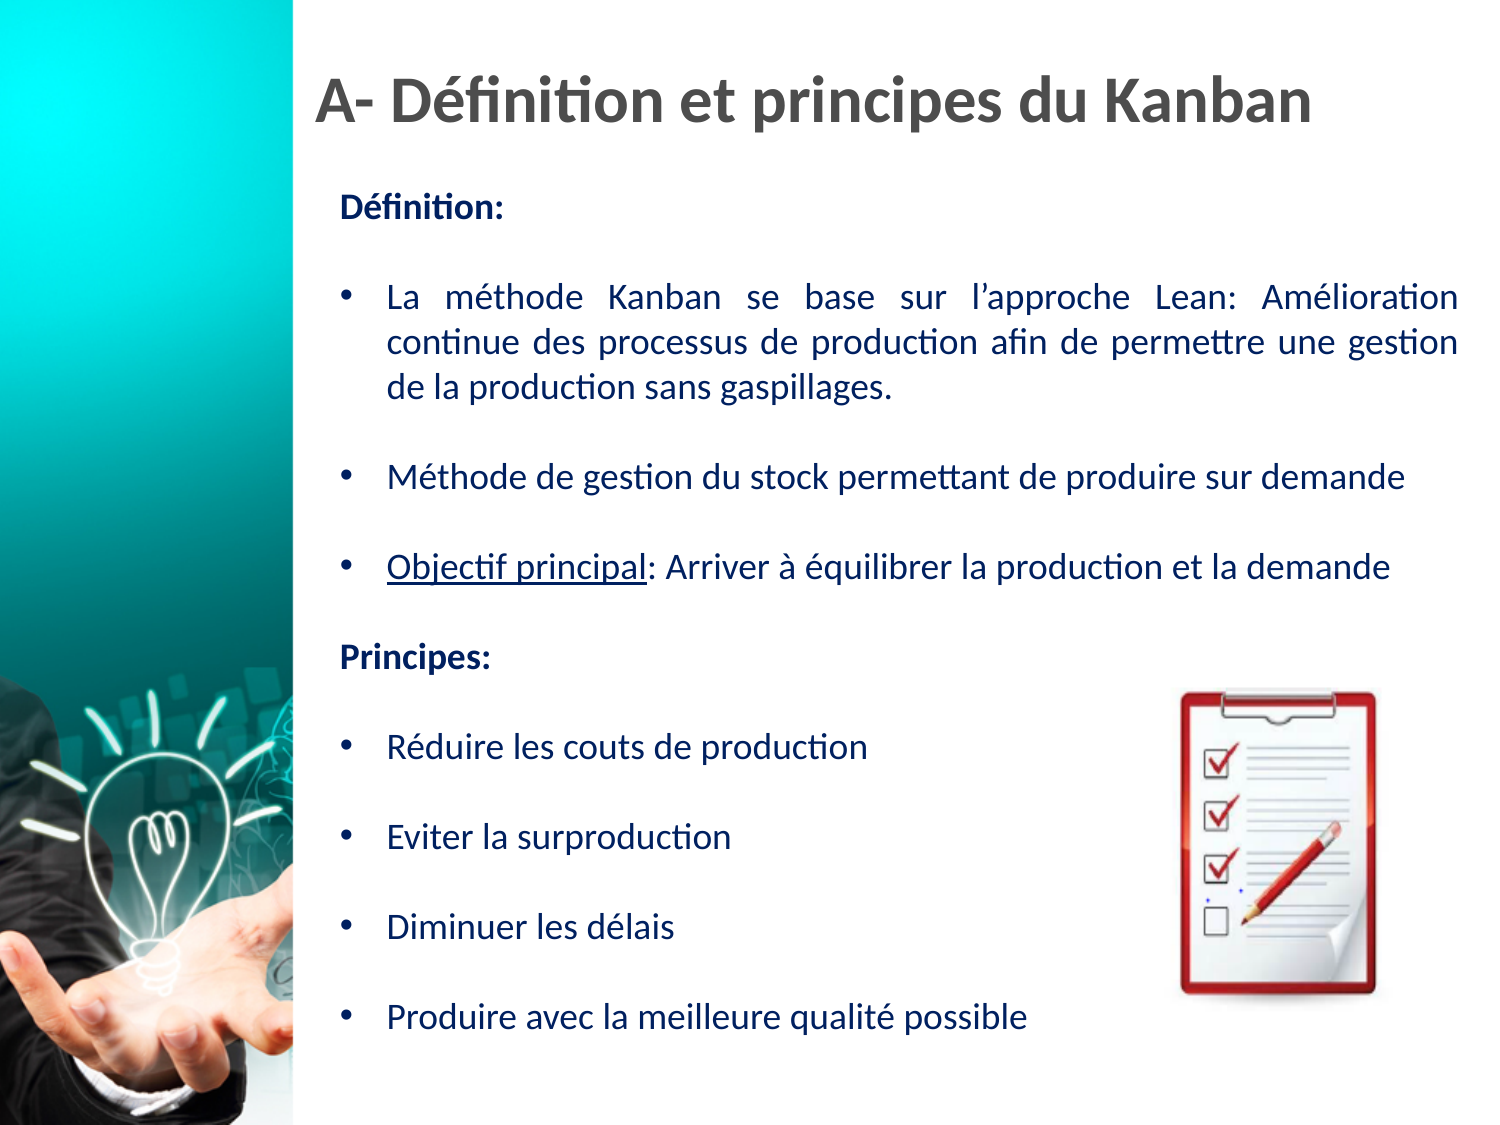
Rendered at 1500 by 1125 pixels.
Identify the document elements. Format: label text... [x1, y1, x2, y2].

picture [0, 0, 1500, 1125]
title A- Définition et principes du Kanban [300, 37, 1450, 155]
text_box Définition: La méthode Kanban se base sur l’approche Lean: Amélioration continue des processus de production afin de permettre une gestion de la production sans gaspillages. Méthode de gestion du stock permettant de produire sur demande Objectif principal: Arriver à équilibrer la production et la demande Principes: Réduire les couts de production Eviter la surproduction Diminuer les délais Produire avec la meilleure qualité possible [324, 174, 1475, 1045]
